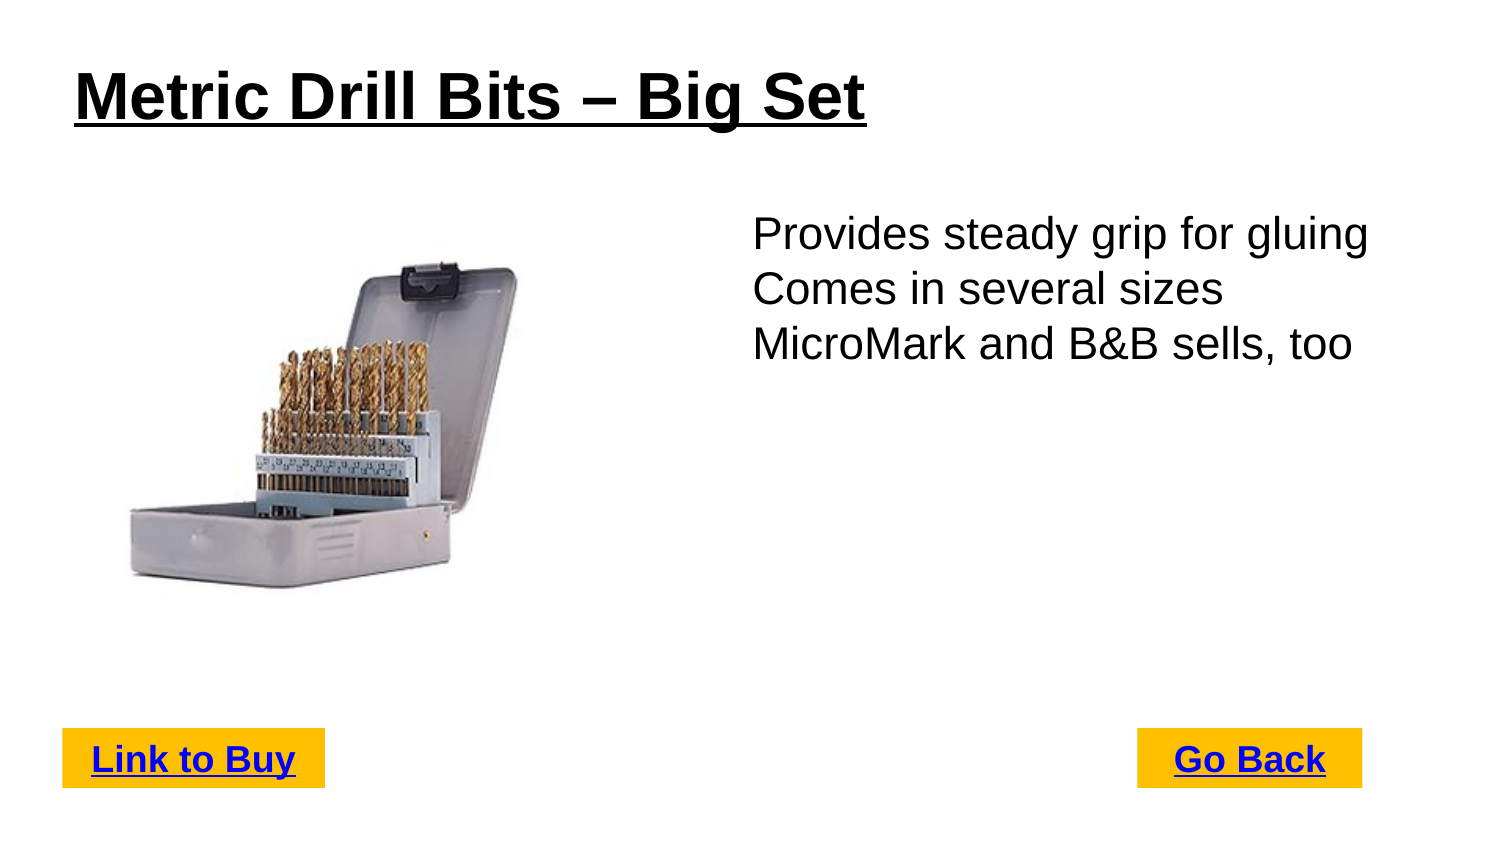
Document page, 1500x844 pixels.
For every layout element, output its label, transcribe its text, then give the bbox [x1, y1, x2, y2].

picture [121, 242, 529, 608]
text_box Go Back [1137, 728, 1363, 788]
text_box Metric Drill Bits – Big Set [62, 46, 1413, 139]
text_box Provides steady grip for gluing Comes in several sizes MicroMark and B&B sells, too [737, 196, 1463, 377]
text_box Link to Buy [62, 728, 325, 788]
